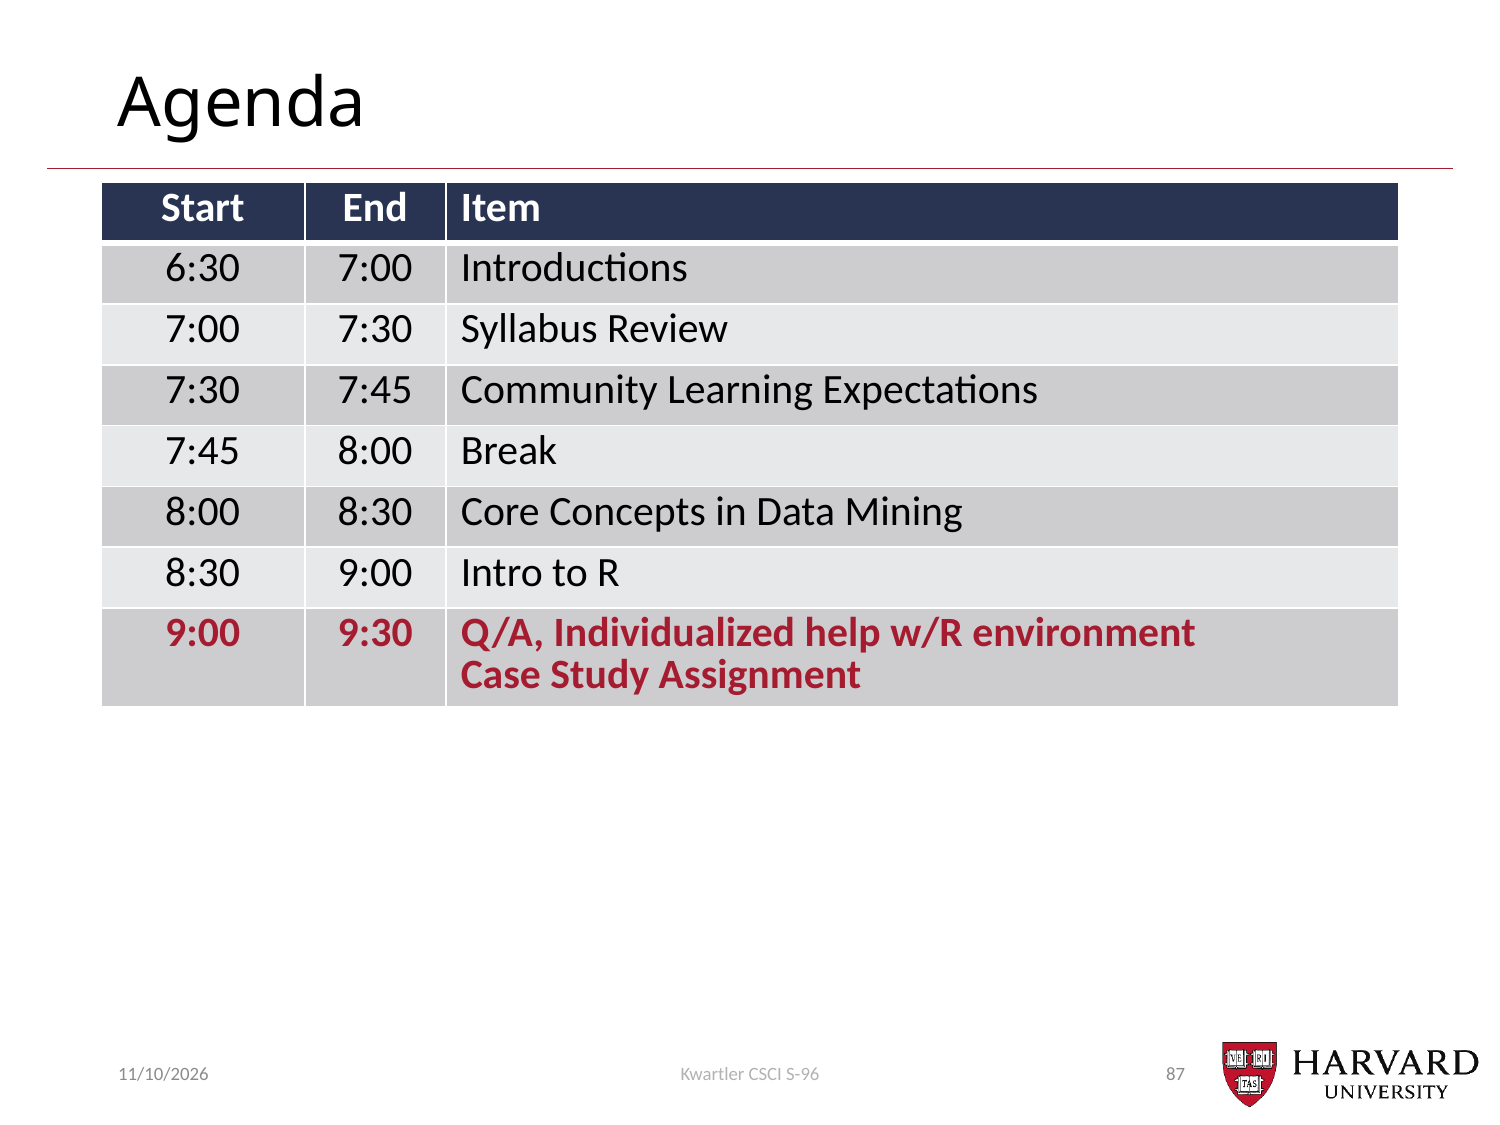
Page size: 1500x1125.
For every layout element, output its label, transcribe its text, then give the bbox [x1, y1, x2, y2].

table_cell 7:45 [306, 366, 445, 425]
table_cell Q/A, Individualized help w/R environment Case Study Assignment [447, 609, 1398, 706]
table_header Start [102, 183, 304, 240]
table_cell 6:30 [102, 246, 304, 303]
table_cell 8:00 [306, 426, 445, 486]
table_cell 7:00 [102, 305, 304, 364]
footer Kwartler CSCI S-96 [496, 1042, 1004, 1103]
table_header Item [447, 183, 1398, 240]
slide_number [103, 1042, 441, 1103]
table_cell Intro to R [447, 548, 1398, 607]
table_cell 9:00 [306, 548, 445, 607]
table_cell Community Learning Expectations [447, 366, 1398, 425]
table_cell 9:30 [306, 609, 445, 706]
table_cell 8:00 [102, 487, 304, 546]
table_header End [306, 183, 445, 240]
table_cell 8:30 [306, 487, 445, 546]
table_cell Syllabus Review [447, 305, 1398, 364]
table_cell 7:30 [102, 366, 304, 425]
table_cell 8:30 [102, 548, 304, 607]
table_cell Break [447, 426, 1398, 486]
slide_number 87 [1059, 1042, 1200, 1103]
table_cell 7:00 [306, 246, 445, 303]
title Agenda [103, 59, 1397, 157]
table_cell 9:00 [102, 609, 304, 706]
table_cell Core Concepts in Data Mining [447, 487, 1398, 546]
table_cell 7:45 [102, 426, 304, 486]
picture [1200, 1024, 1500, 1125]
table_cell 7:30 [306, 305, 445, 364]
table_cell Introductions [447, 246, 1398, 303]
